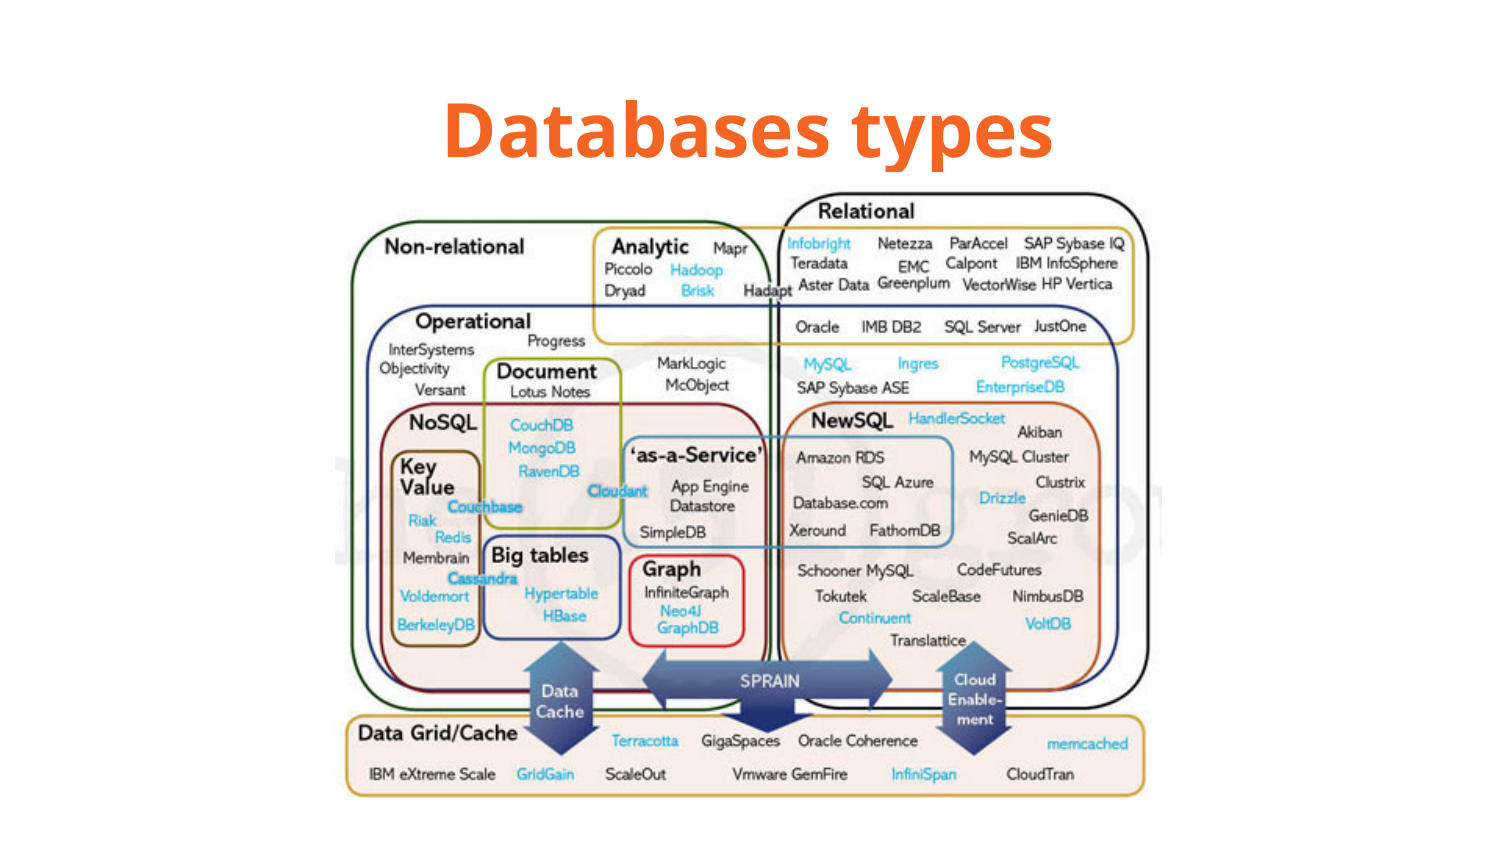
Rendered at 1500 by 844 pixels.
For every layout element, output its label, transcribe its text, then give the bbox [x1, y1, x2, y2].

title Databases types [49, 67, 1448, 173]
picture [334, 172, 1162, 807]
